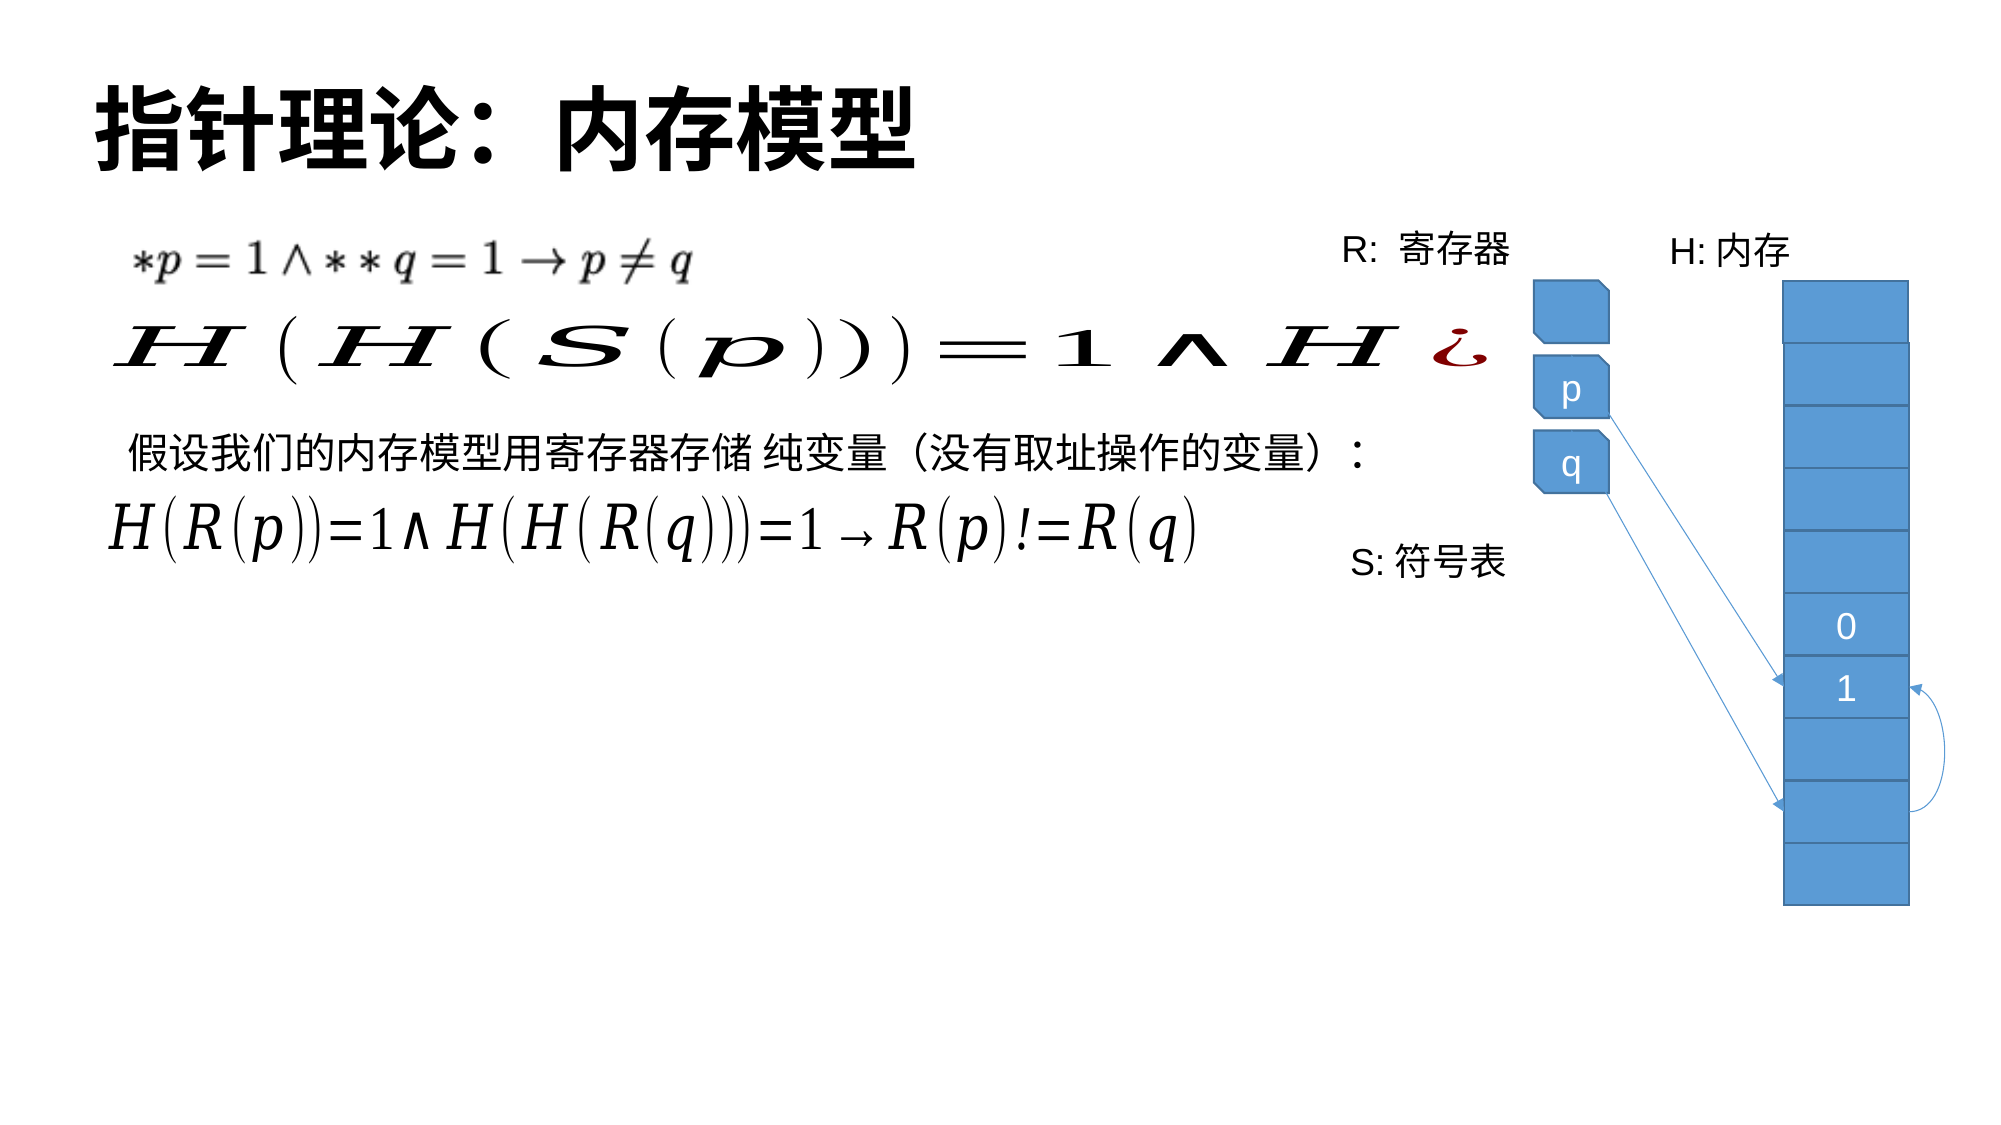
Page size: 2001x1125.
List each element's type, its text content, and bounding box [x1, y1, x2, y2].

text_box [1783, 342, 1910, 406]
text_box [1782, 280, 1909, 344]
text_box [1532, 279, 1610, 345]
text_box R: 寄存器 [1326, 217, 1526, 278]
text_box [1783, 779, 1910, 842]
text_box 假设我们的内存模型用寄存器存储 纯变量（没有取址操作的变量）： [112, 418, 1404, 484]
text_box [1784, 406, 1910, 469]
title 指针理论：内存模型 [78, 25, 1804, 243]
text_box [1784, 531, 1910, 592]
text_box 0 [1784, 592, 1910, 654]
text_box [1908, 686, 1912, 812]
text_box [1608, 386, 1784, 687]
text_box [1784, 469, 1910, 531]
text_box p [1532, 354, 1610, 420]
text_box S:符号表 [1335, 530, 1523, 591]
text_box [1783, 842, 1910, 906]
text_box H:内存 [1654, 219, 1842, 280]
text_box q [1532, 429, 1608, 495]
text_box [1784, 717, 1908, 779]
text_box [1608, 687, 1784, 812]
text_box 1 [1784, 654, 1910, 717]
picture [32, 178, 860, 337]
